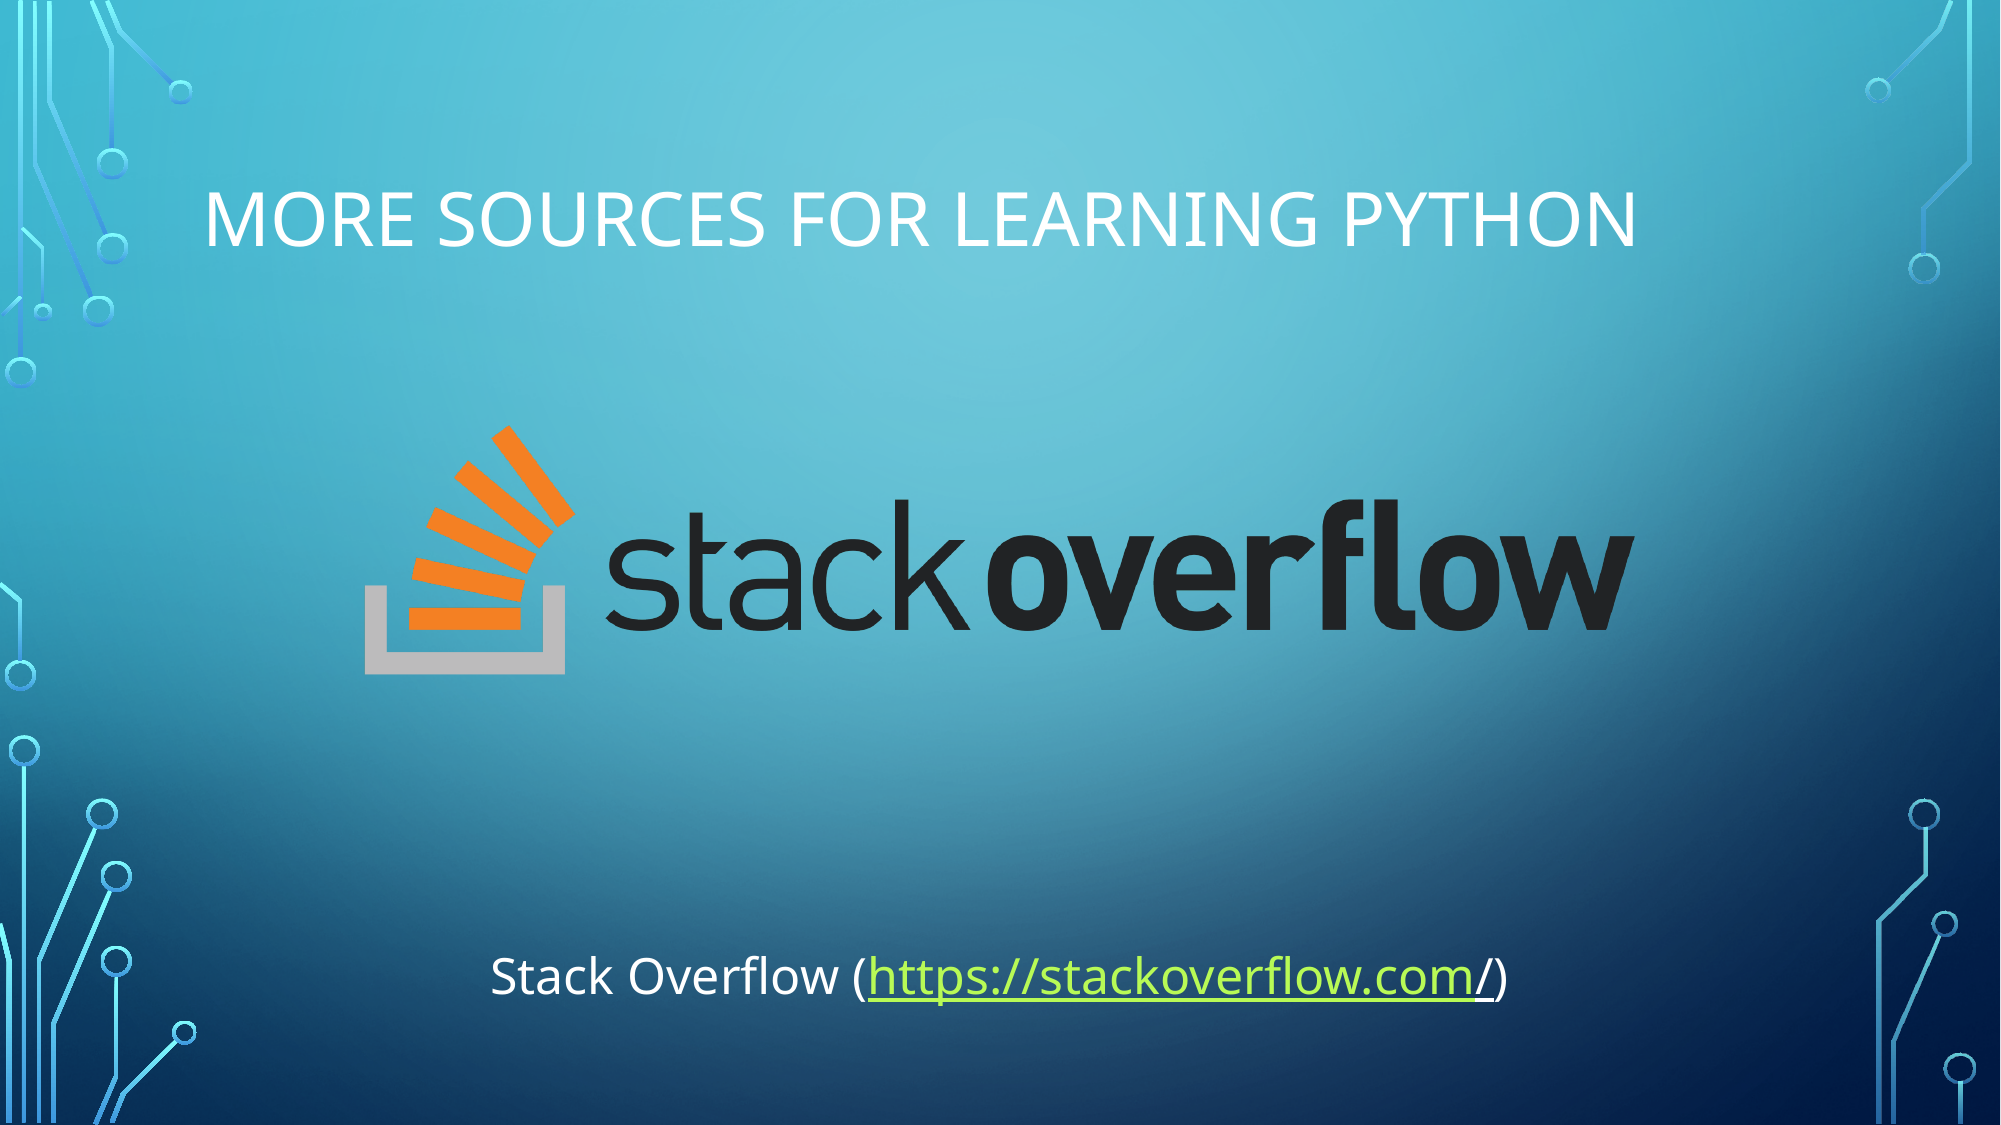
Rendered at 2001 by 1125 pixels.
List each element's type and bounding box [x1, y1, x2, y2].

picture [174, 0, 1825, 1101]
